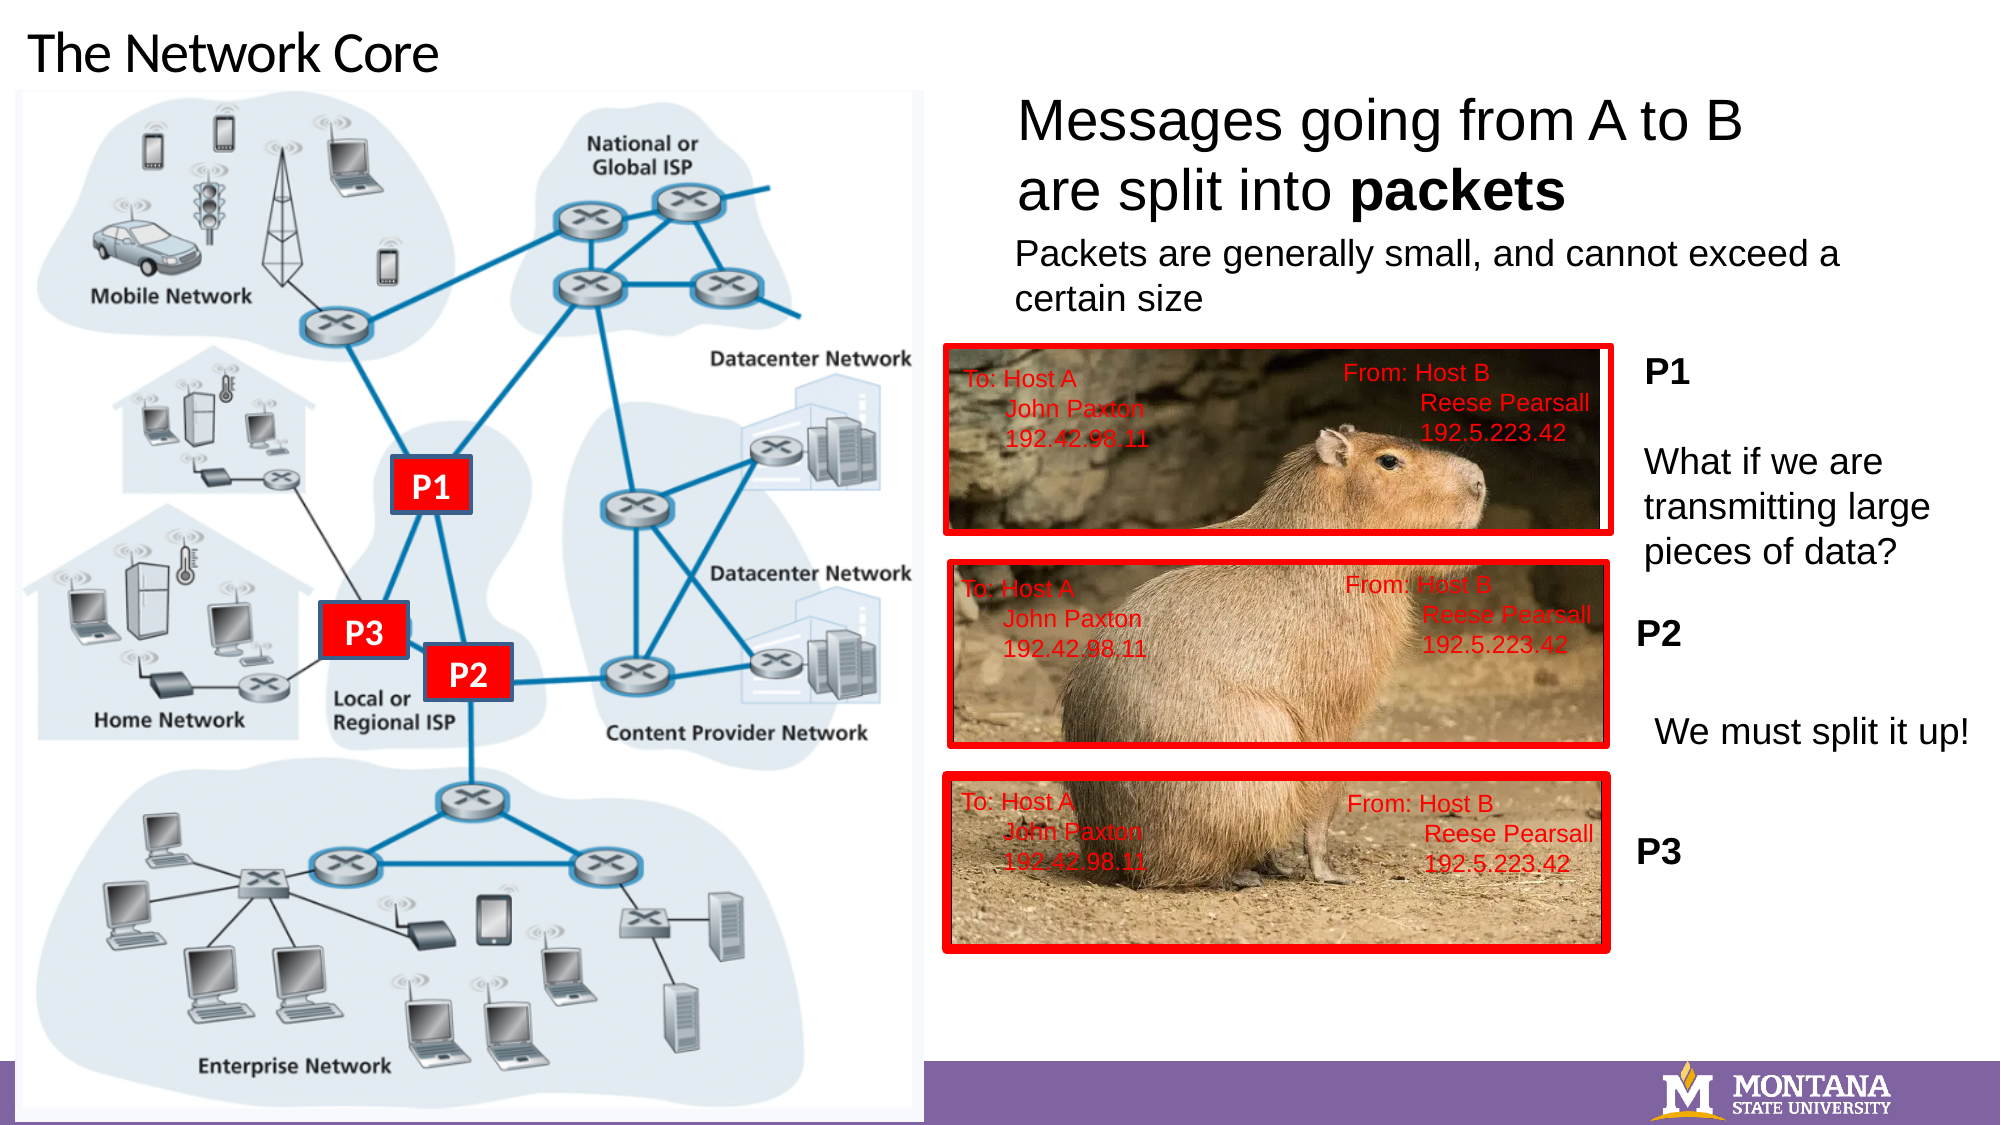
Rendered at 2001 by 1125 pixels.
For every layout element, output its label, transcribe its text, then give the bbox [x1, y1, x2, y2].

text_box We must split it up! [1639, 699, 1986, 760]
text_box From: Host B Reese Pearsall 192.5.223.42 [1330, 560, 1608, 568]
text_box Messages going from A to B are split into packets [1003, 74, 1848, 221]
text_box The Network Core [24, 12, 900, 85]
text_box P2 [1621, 601, 1697, 662]
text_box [1892, 1060, 2000, 1125]
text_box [927, 1060, 1647, 1125]
text_box What if we are transmitting large pieces of data? [1629, 429, 1980, 580]
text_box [0, 1060, 10, 1125]
text_box Packets are generally small, and cannot exceed a certain size [999, 221, 1909, 327]
picture [952, 565, 1605, 743]
text_box P3 [1621, 820, 1697, 880]
text_box P1 [1629, 340, 1706, 400]
picture [950, 780, 1603, 945]
picture [948, 348, 1609, 530]
picture [1649, 1060, 1892, 1122]
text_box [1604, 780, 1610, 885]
picture [14, 90, 924, 1122]
